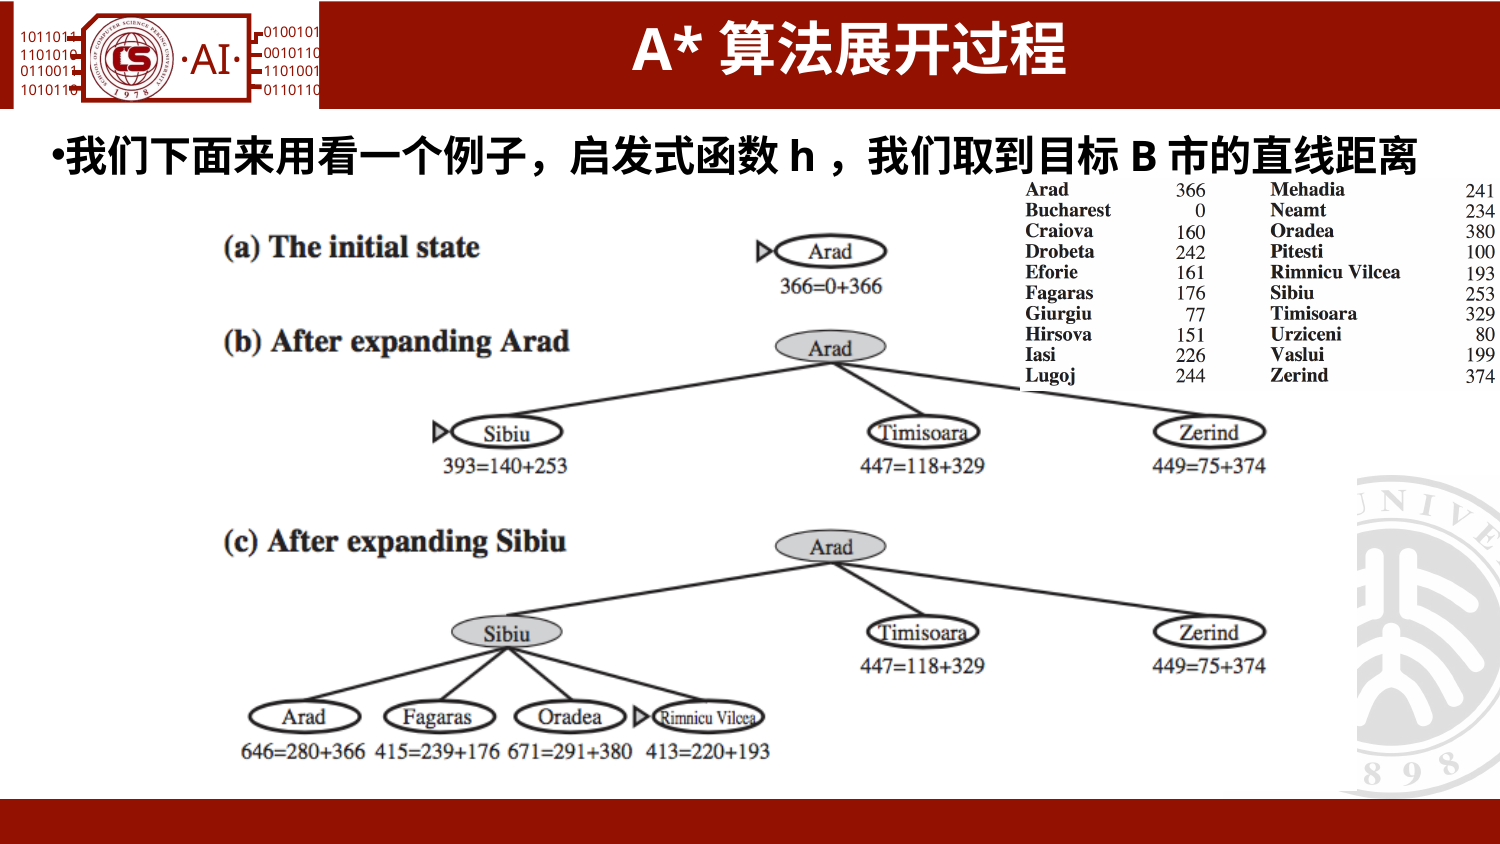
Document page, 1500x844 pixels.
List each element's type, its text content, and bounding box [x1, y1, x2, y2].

list 我们下面来用看一个例子，启发式函数h，我们取到目标B市的直线距离 [36, 121, 1464, 236]
picture [88, 15, 175, 103]
picture [194, 178, 1500, 791]
title A*算法展开过程 [319, 19, 1382, 84]
